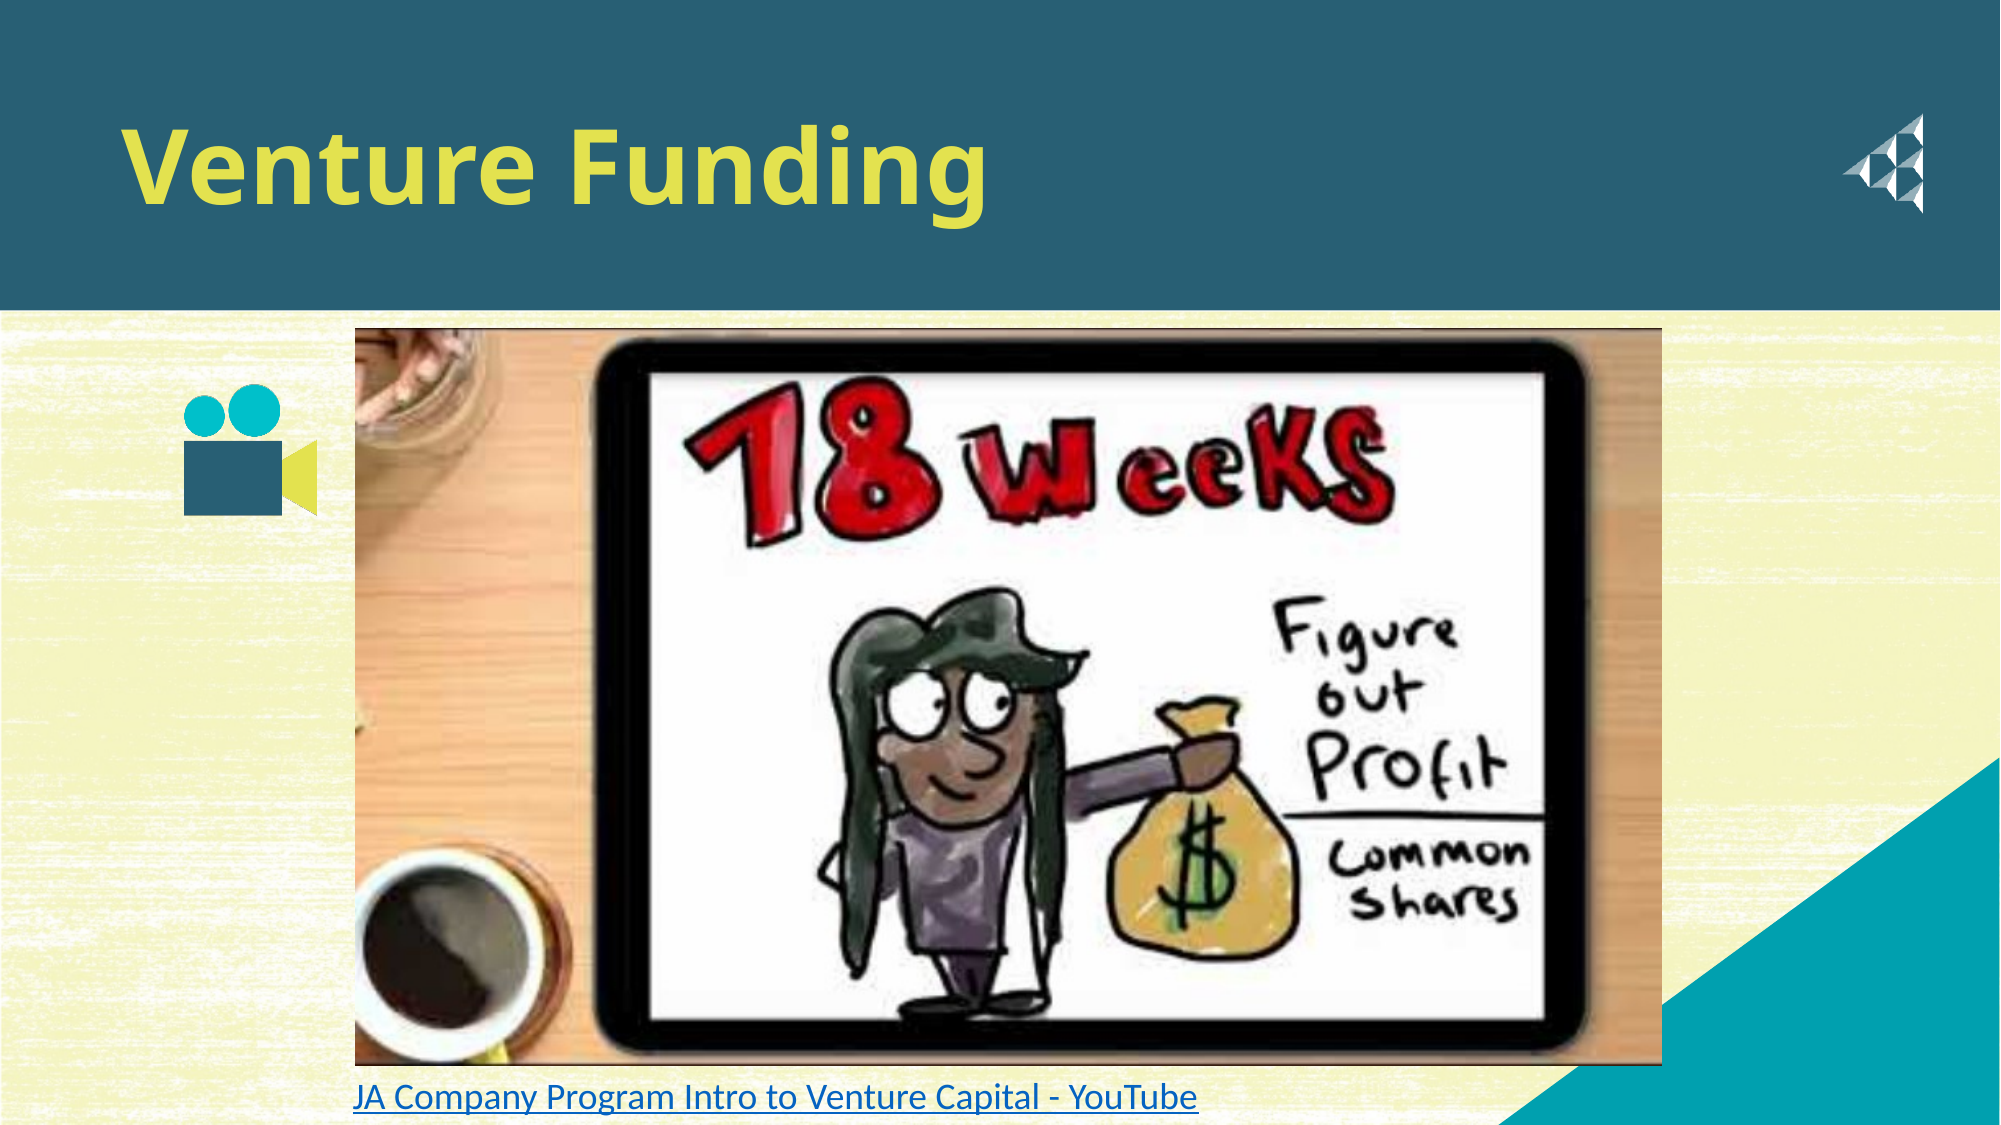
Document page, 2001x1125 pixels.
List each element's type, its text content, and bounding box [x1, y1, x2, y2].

text_box [1496, 755, 2000, 1125]
title Venture Funding [106, 112, 1923, 213]
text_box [354, 327, 1663, 1066]
text_box JA Company Program Intro to Venture Capital - YouTube [337, 1064, 1338, 1125]
picture [109, 308, 391, 591]
